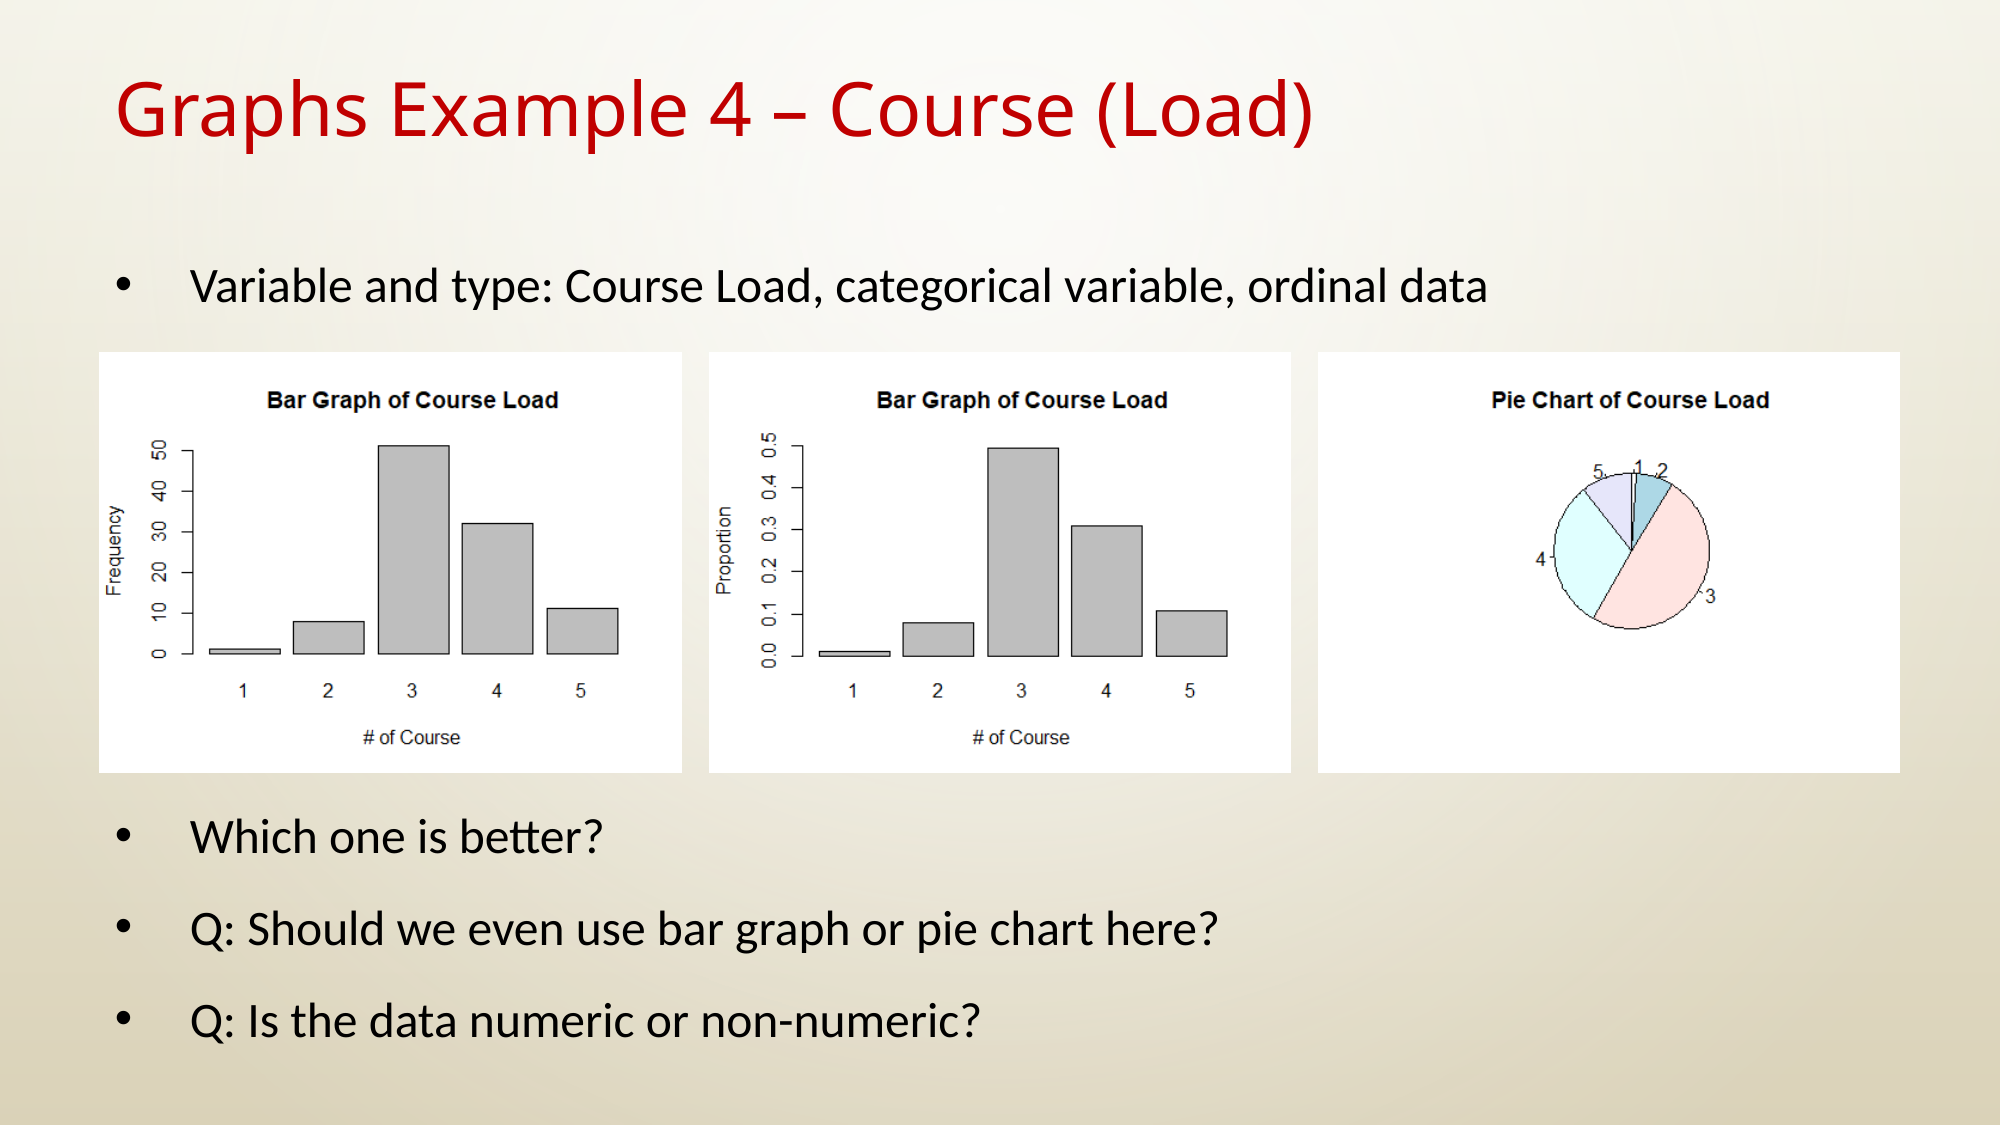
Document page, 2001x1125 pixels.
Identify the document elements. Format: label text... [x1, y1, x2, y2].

picture [1318, 352, 1901, 773]
list Variable and type: Course Load, categorical variable, ordinal data Which one is better? Q: Should we even use bar graph or pie chart here? Q: Is the data numeric or non-numeric? [99, 234, 1900, 1060]
picture [99, 352, 682, 773]
picture [709, 352, 1291, 773]
title Graphs Example 4 – Course (Load) [99, 64, 1900, 215]
